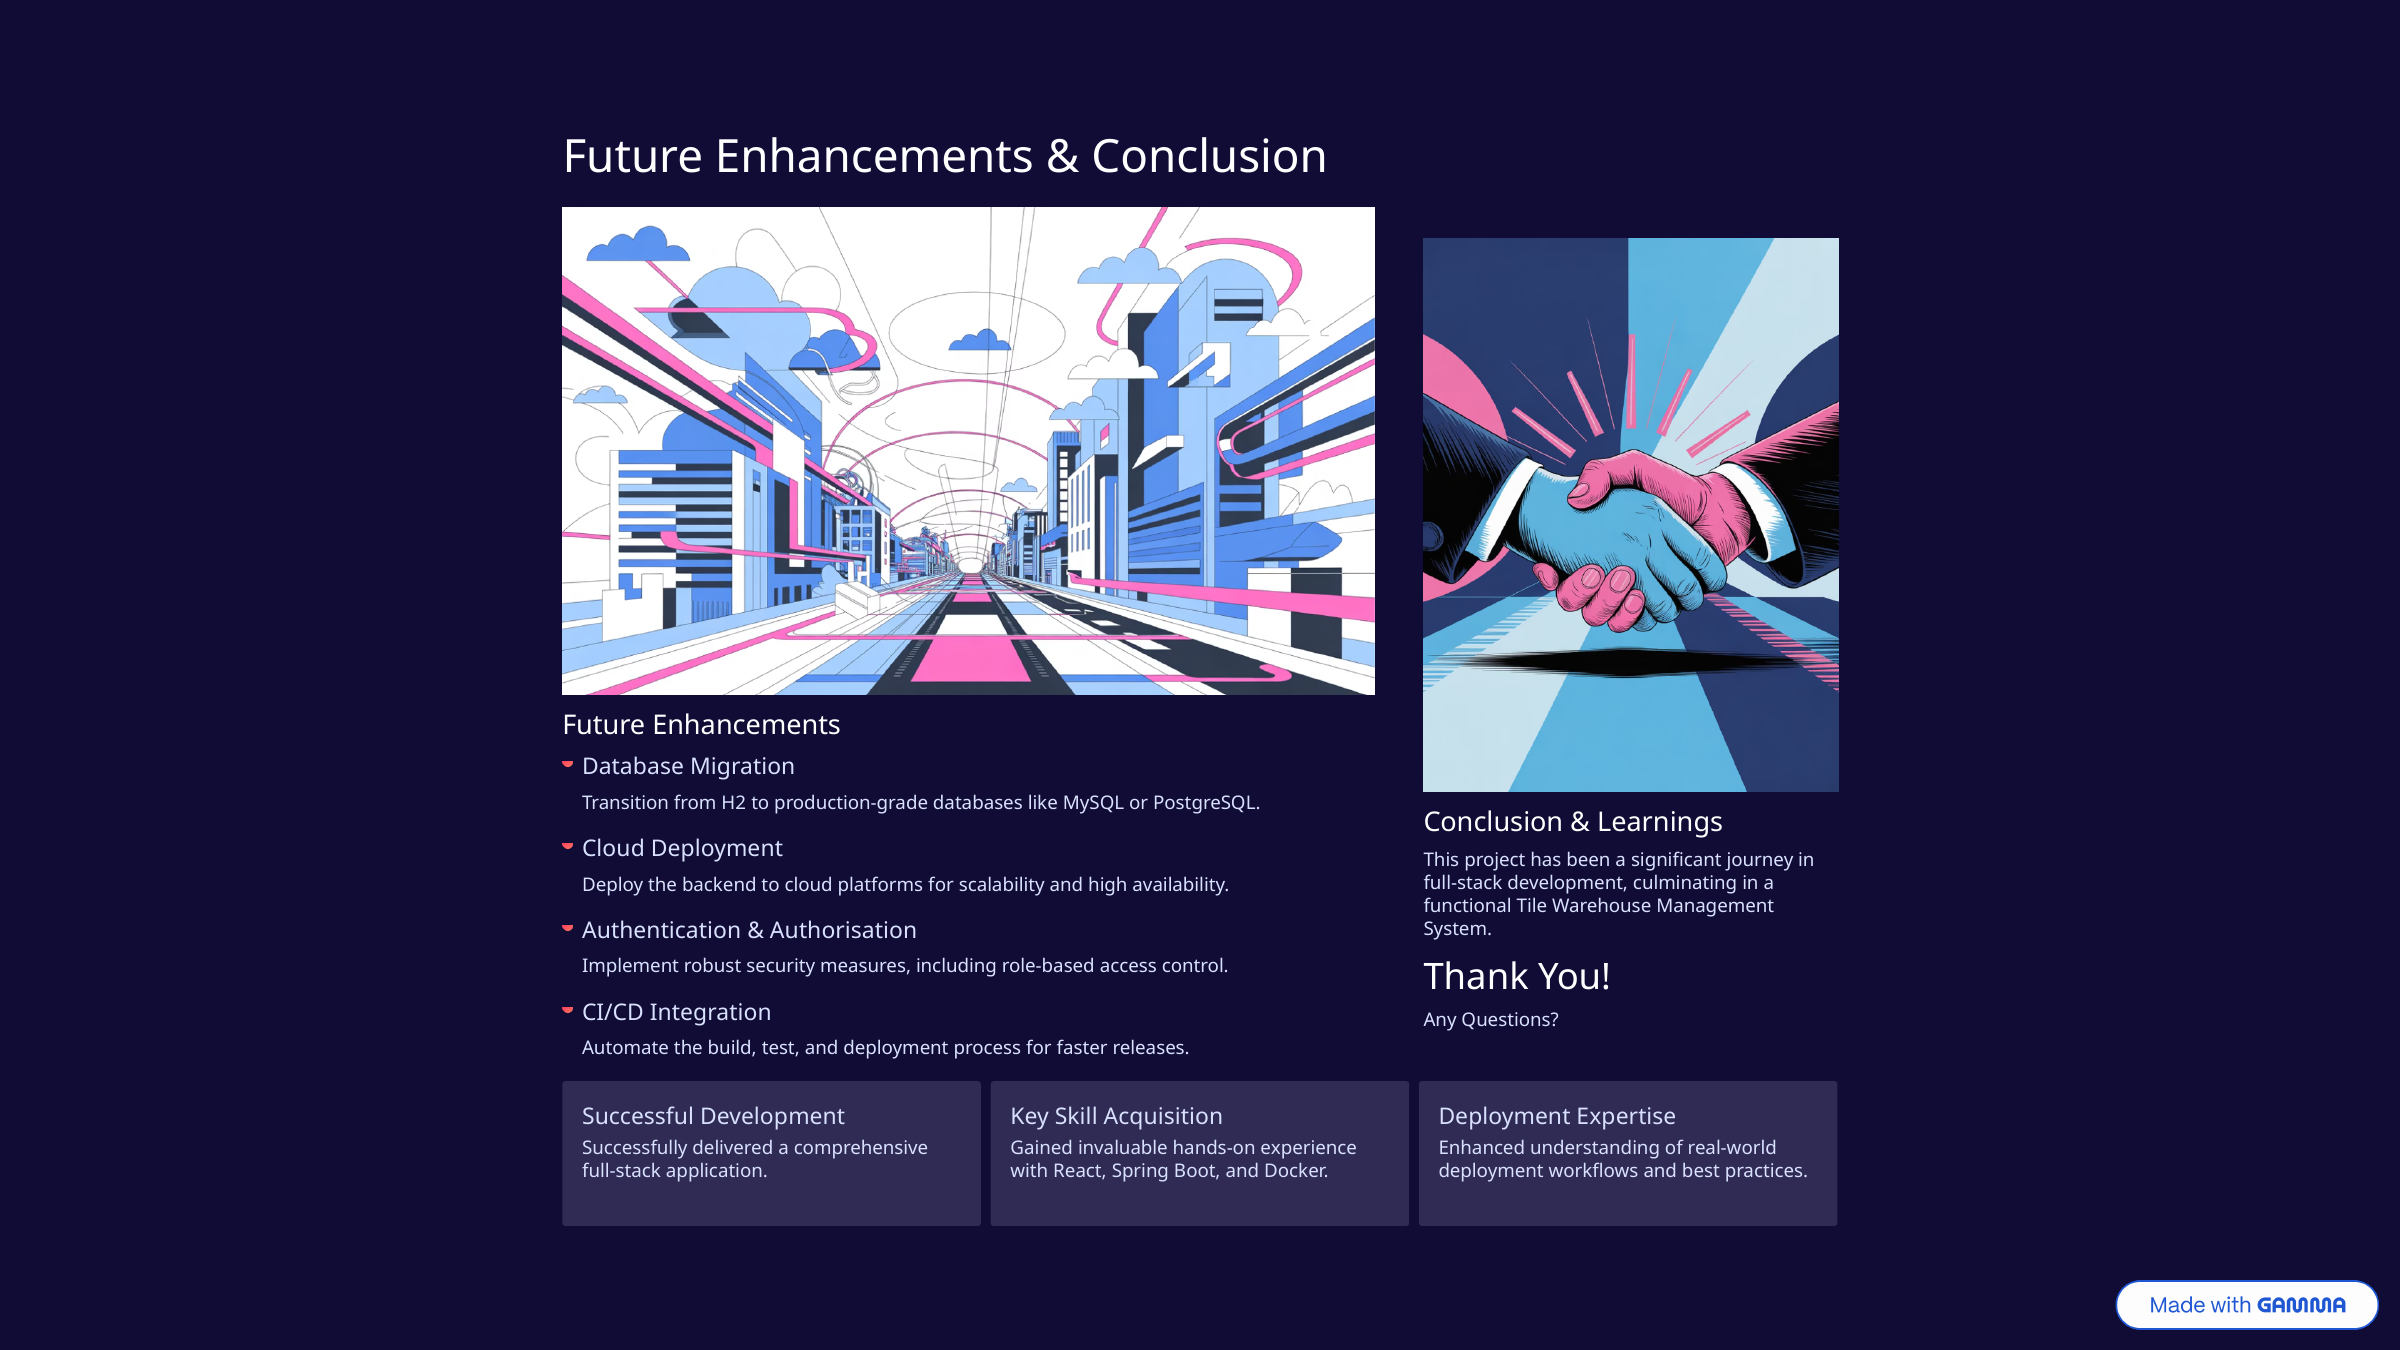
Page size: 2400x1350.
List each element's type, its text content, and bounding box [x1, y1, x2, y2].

text_box Any Questions? [1423, 1007, 1839, 1031]
text_box Future Enhancements [562, 705, 840, 741]
text_box [1418, 1081, 1838, 1226]
picture [562, 925, 573, 936]
text_box [562, 1081, 981, 1226]
text_box Implement robust security measures, including role-based access control. [581, 953, 1375, 978]
text_box Conclusion & Learnings [1423, 802, 1714, 838]
text_box Successful Development [582, 1100, 834, 1130]
text_box Thank You! [1423, 951, 1794, 998]
text_box Authentication & Authorisation [581, 915, 907, 944]
text_box Gained invaluable hands-on experience with React, Spring Boot, and Docker. [1010, 1135, 1390, 1183]
text_box Future Enhancements & Conclusion [562, 123, 1292, 182]
picture [562, 1007, 573, 1018]
text_box Successfully delivered a comprehensive full-stack application. [582, 1135, 962, 1183]
text_box Key Skill Acquisition [1010, 1100, 1242, 1130]
picture [2106, 1271, 2389, 1339]
text_box Database Migration [582, 751, 813, 781]
text_box Cloud Deployment [582, 833, 813, 863]
picture [562, 761, 573, 772]
text_box Enhanced understanding of real-world deployment workflows and best practices. [1438, 1135, 1818, 1207]
text_box Transition from H2 to production-grade databases like MySQL or PostgreSQL. [581, 790, 1375, 814]
text_box Automate the build, test, and deployment process for faster releases. [581, 1035, 1375, 1060]
picture [1423, 238, 1839, 792]
text_box CI/CD Integration [582, 996, 813, 1026]
text_box Deploy the backend to cloud platforms for scalability and high availability. [581, 871, 1375, 896]
text_box [990, 1081, 1410, 1226]
text_box This project has been a significant journey in full-stack development, culminating in a functional Tile Warehouse Management System. [1423, 847, 1839, 942]
picture [562, 207, 1375, 695]
picture [562, 843, 573, 854]
text_box Deployment Expertise [1438, 1100, 1670, 1130]
